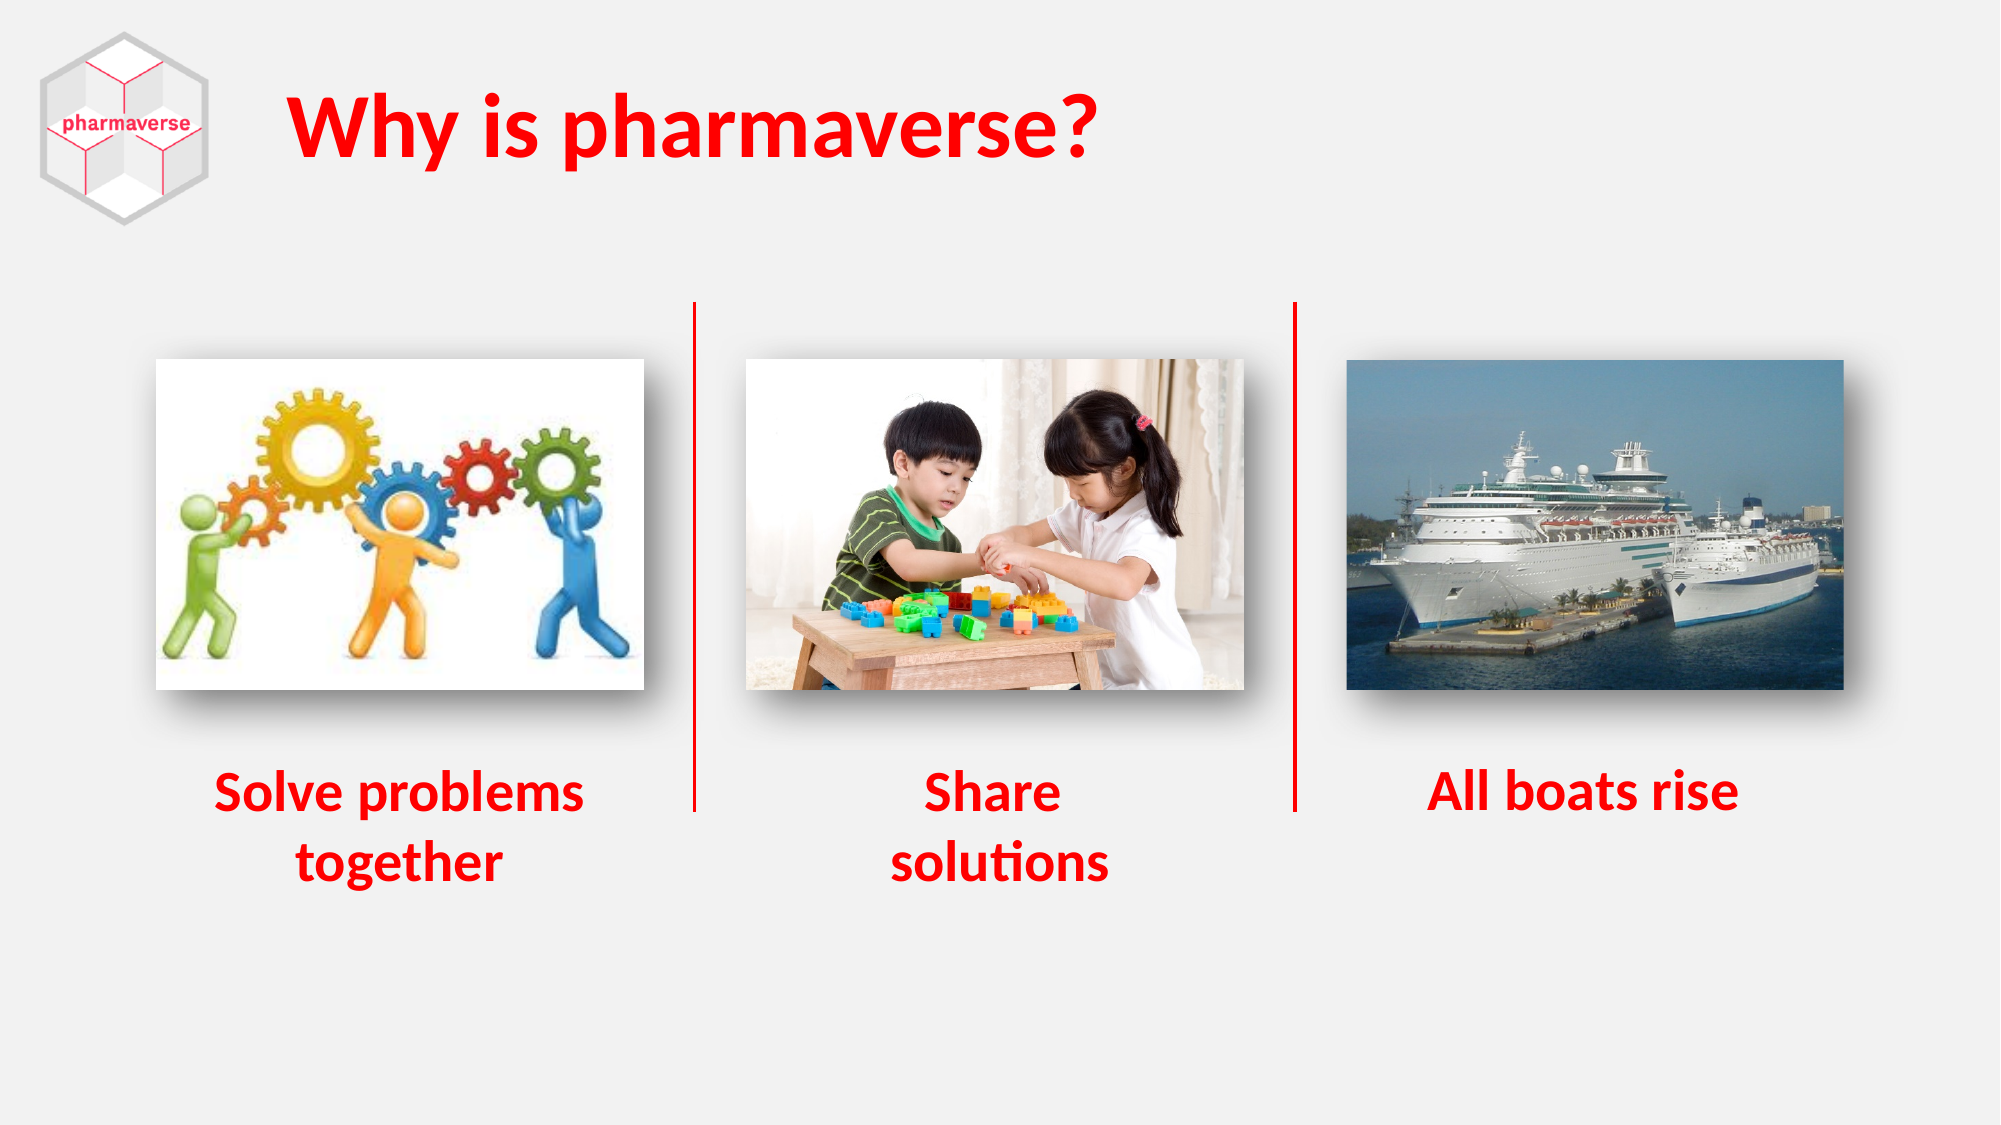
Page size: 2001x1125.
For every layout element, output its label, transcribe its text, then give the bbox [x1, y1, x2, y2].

text_box All boats rise [1404, 744, 1763, 830]
picture [25, 29, 224, 227]
text_box Share solutions [846, 745, 1154, 901]
text_box Solve problems together [189, 745, 611, 901]
picture [746, 359, 1244, 691]
title Why is pharmaverse? [271, 59, 1863, 196]
picture [1346, 359, 1844, 691]
picture [155, 359, 644, 691]
